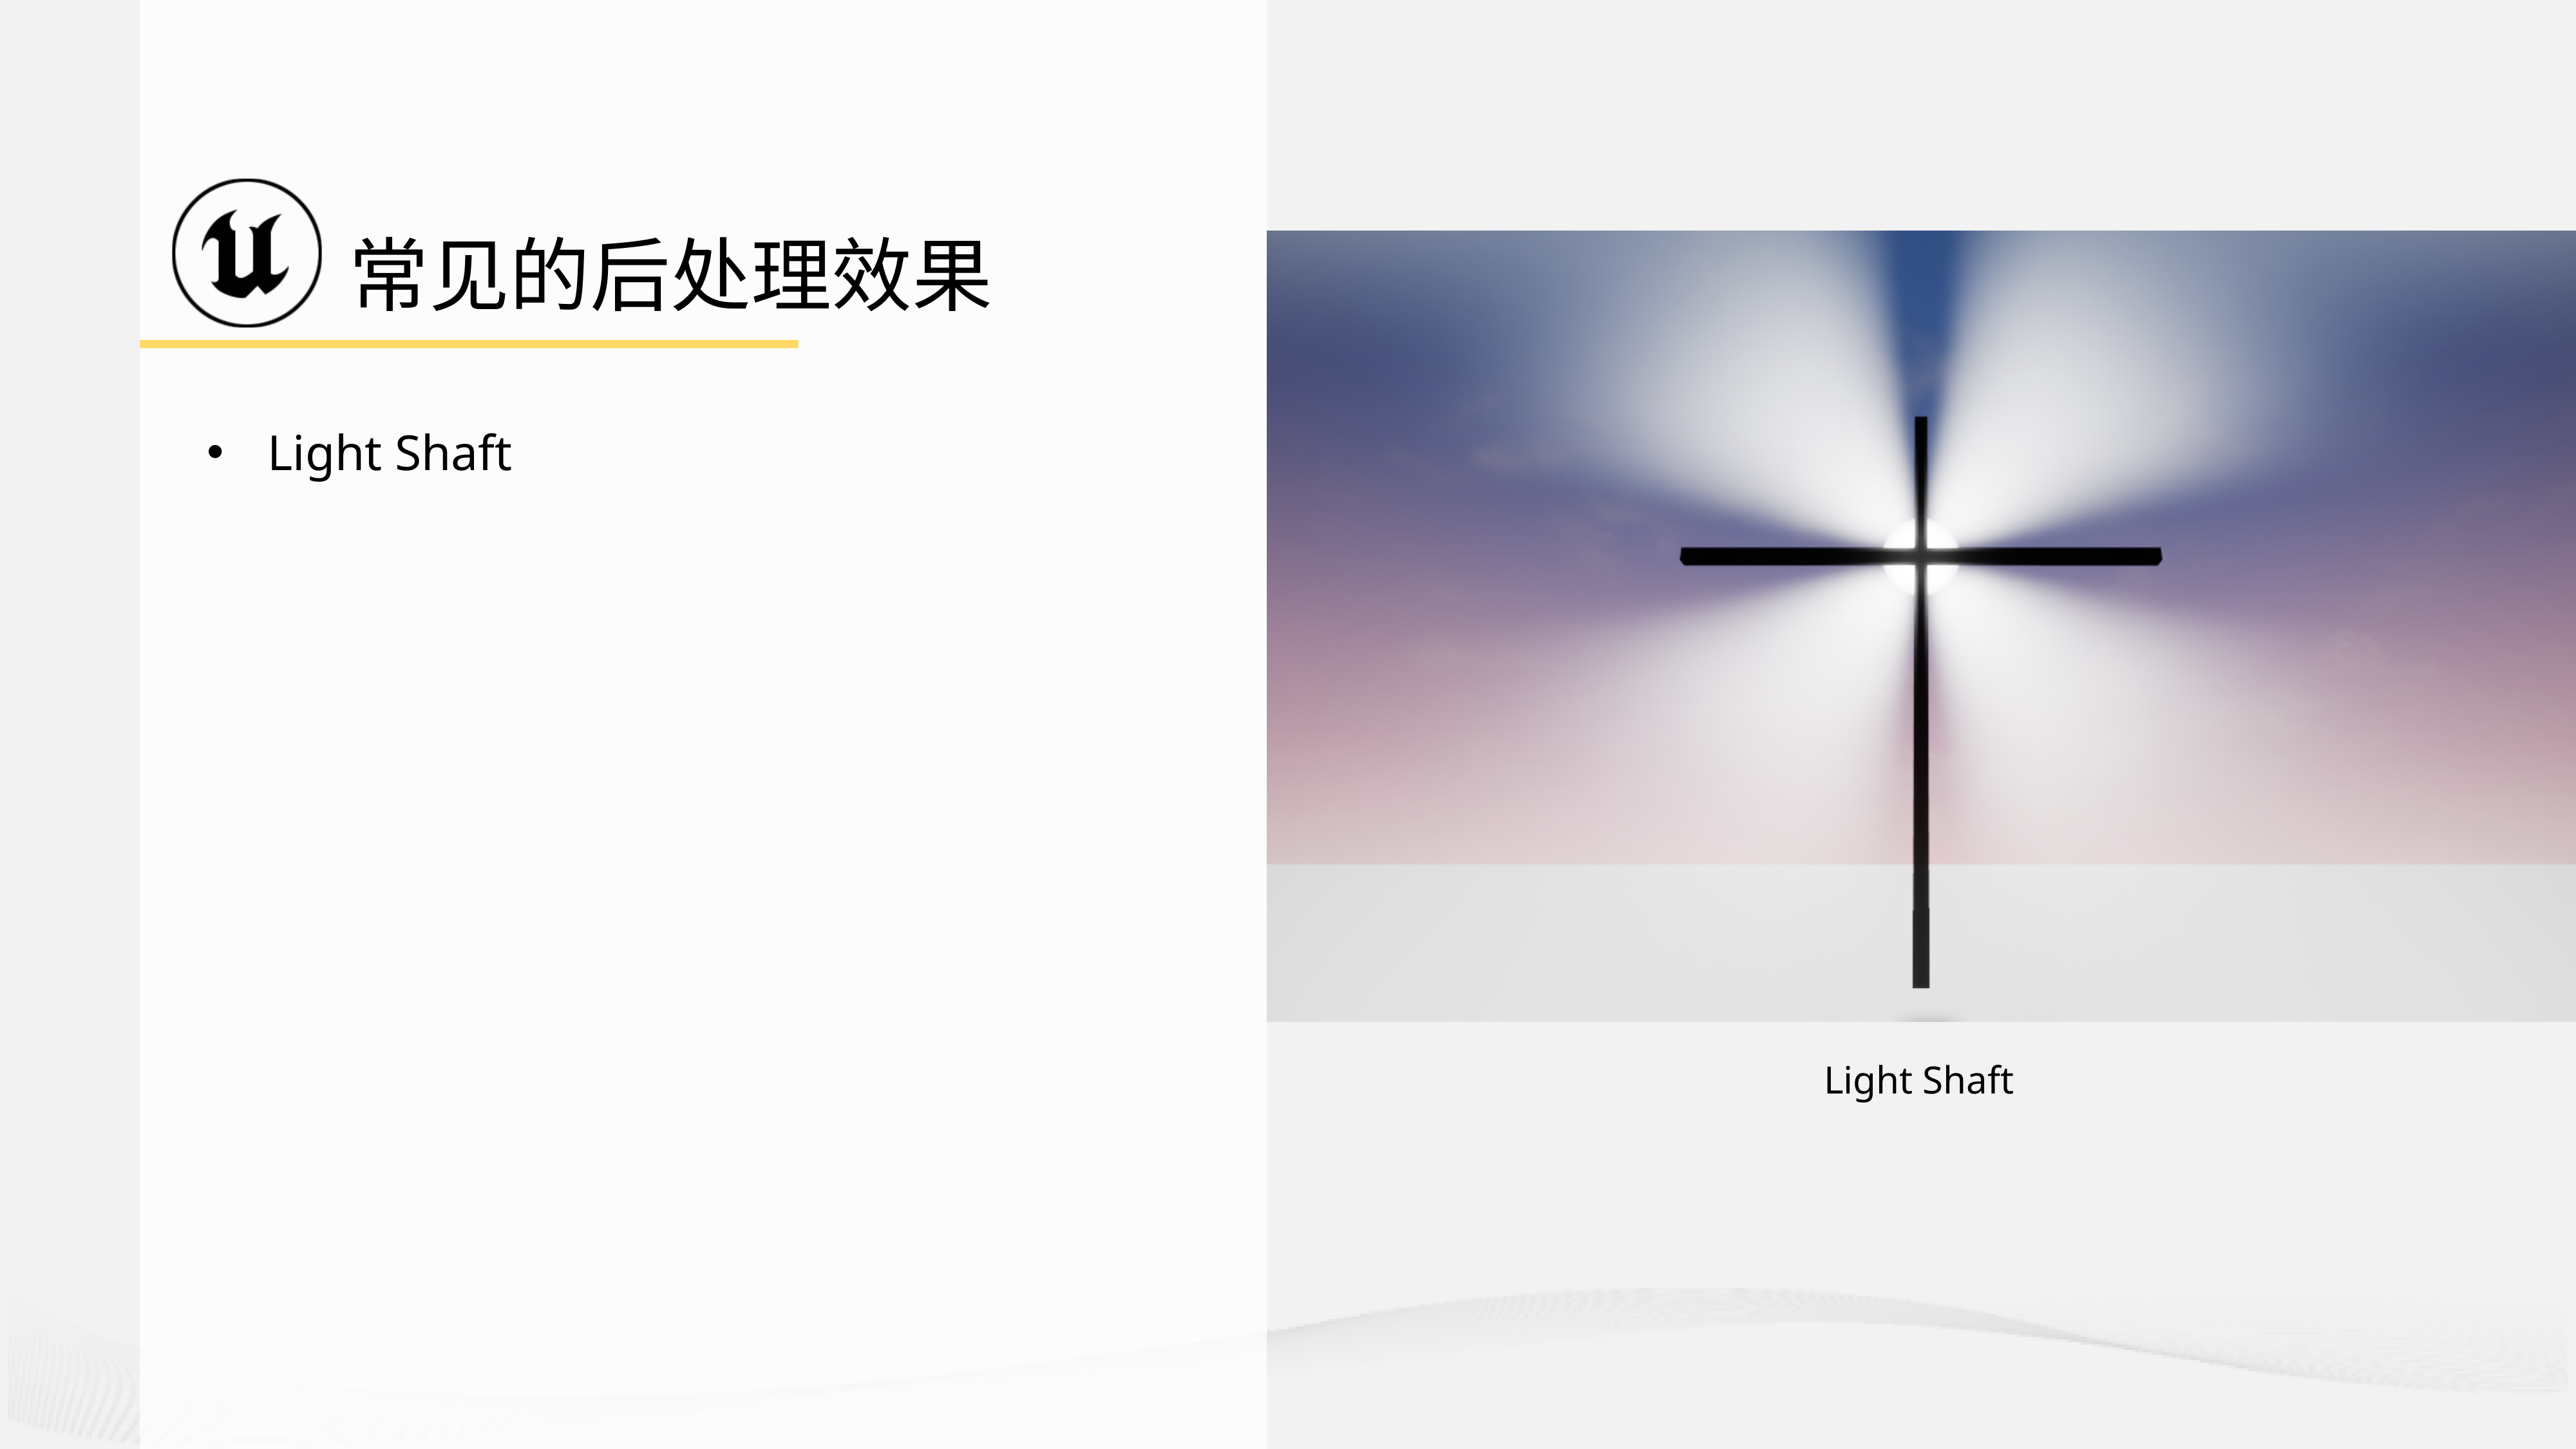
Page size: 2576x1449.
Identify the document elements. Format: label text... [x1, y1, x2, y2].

picture [1267, 231, 2576, 1022]
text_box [139, 0, 1267, 1449]
text_box Light Shaft [1649, 1051, 2188, 1107]
picture [170, 176, 323, 330]
